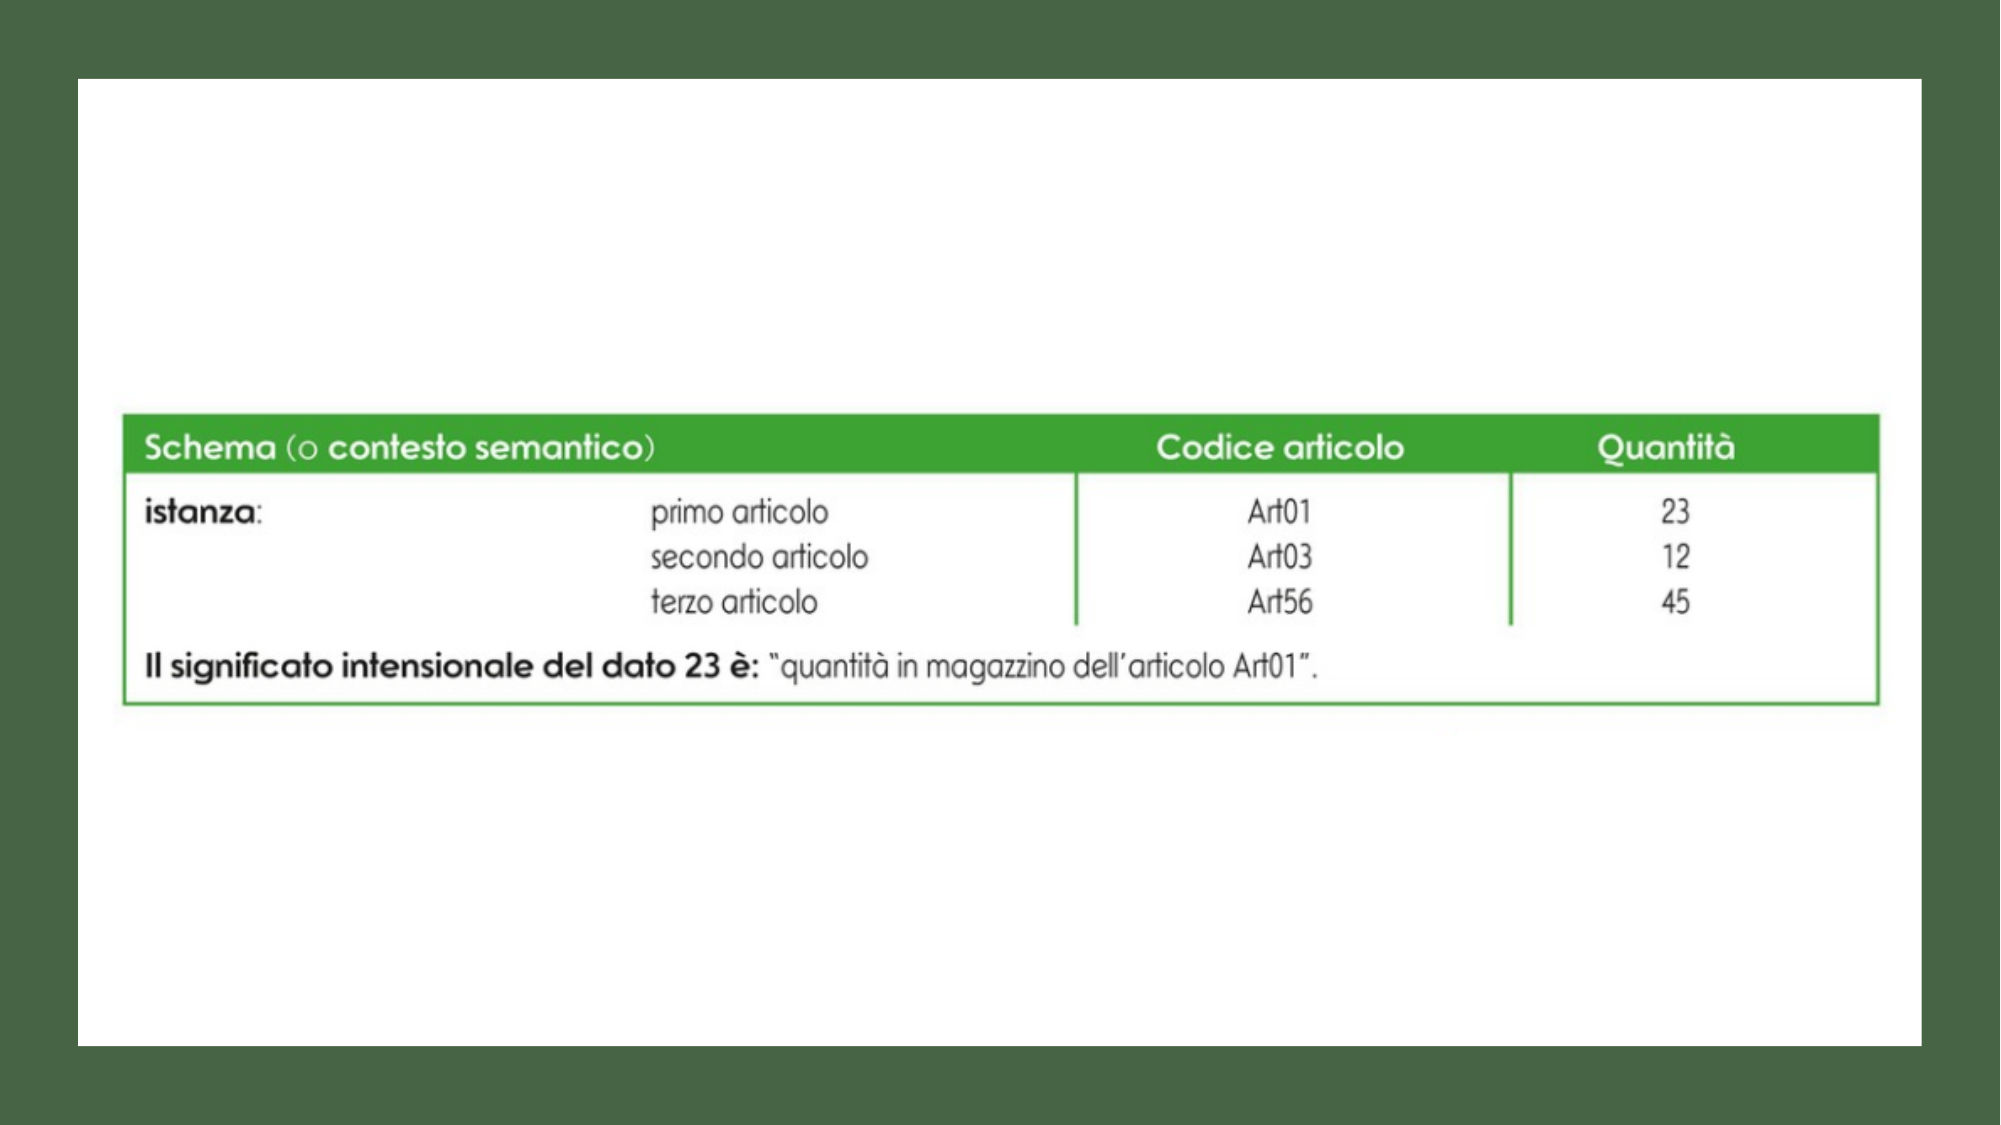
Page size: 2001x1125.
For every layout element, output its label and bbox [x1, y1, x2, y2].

text_box [77, 77, 1923, 1048]
text_box [0, 0, 2000, 1125]
picture [105, 387, 1895, 738]
